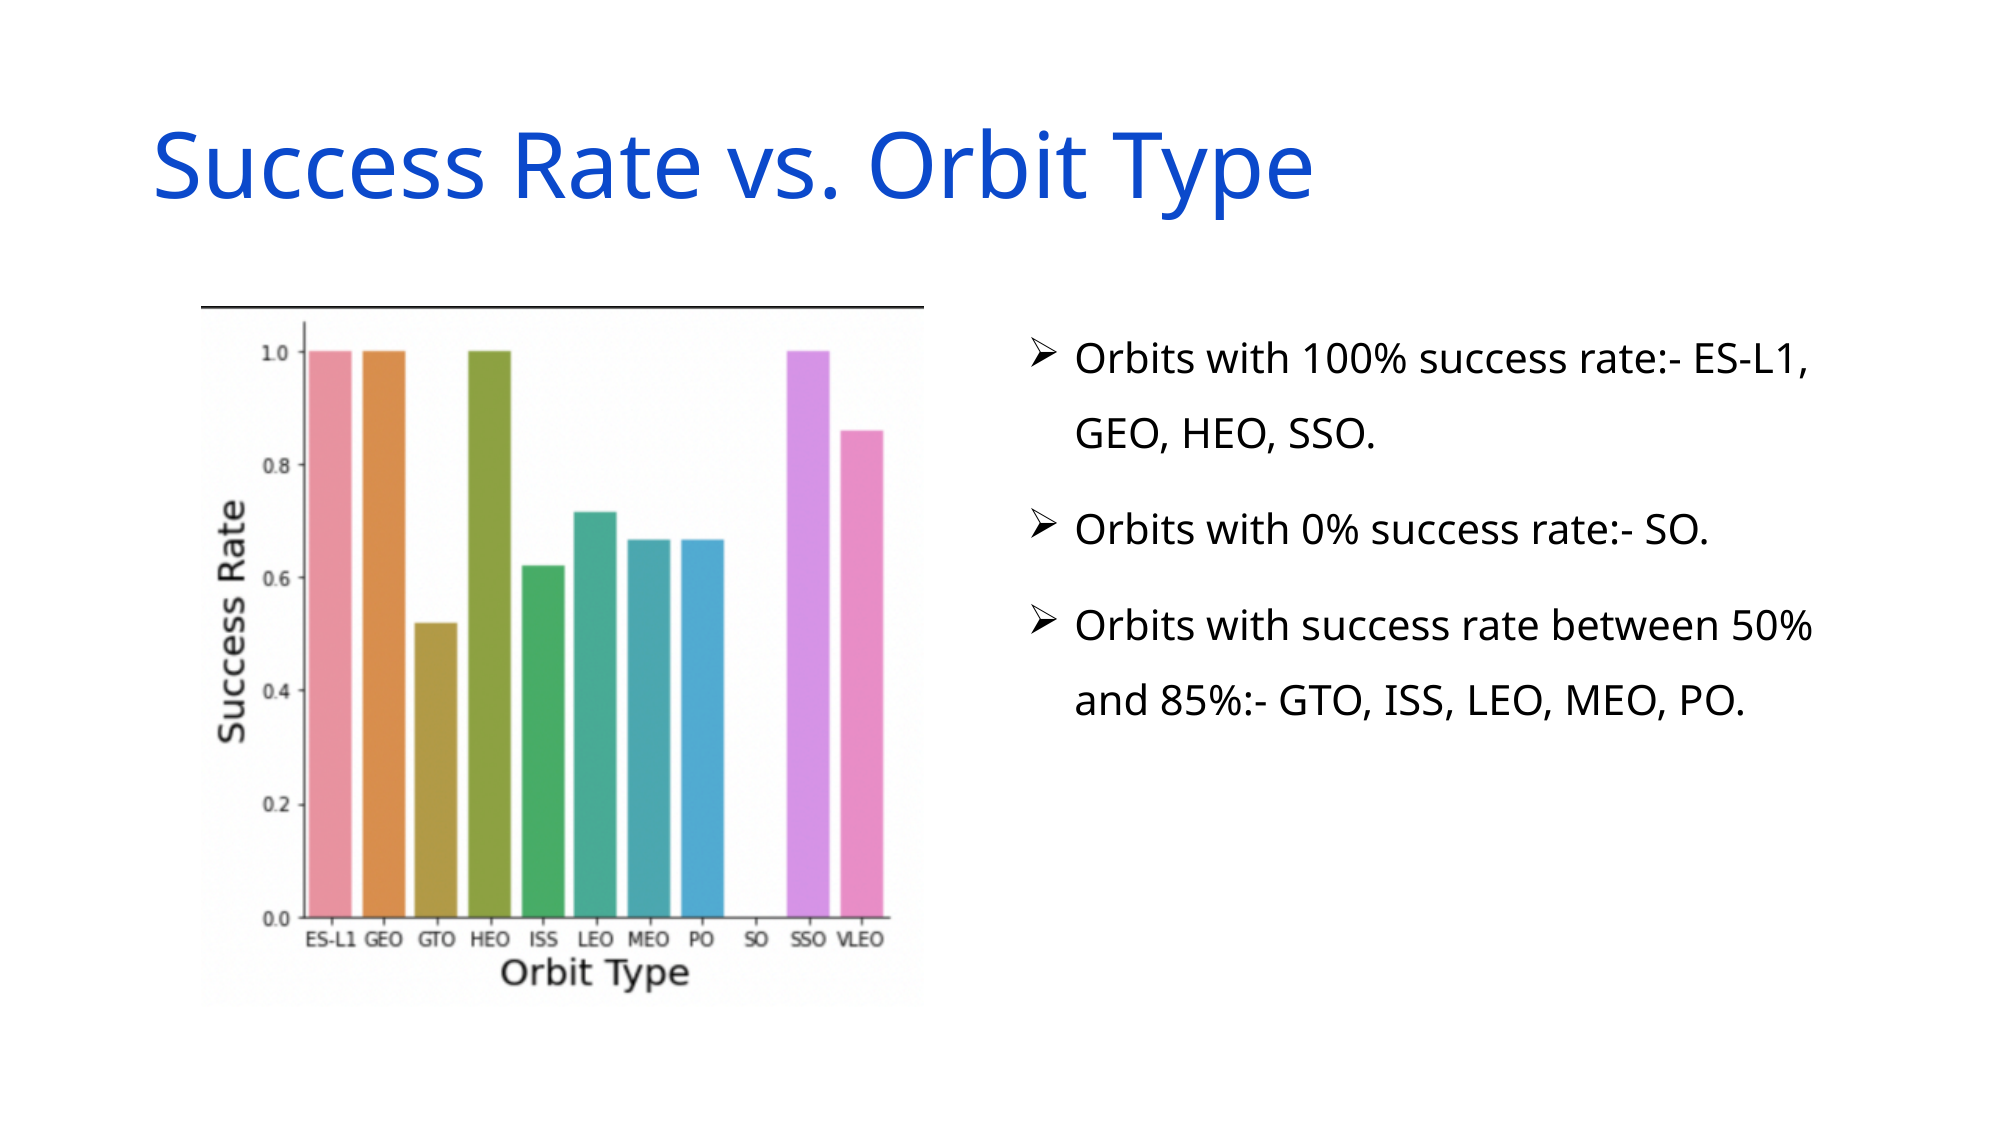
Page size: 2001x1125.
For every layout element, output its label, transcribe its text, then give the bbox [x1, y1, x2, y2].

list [201, 306, 924, 1007]
title Success Rate vs. Orbit Type [137, 59, 1863, 278]
list Orbits with 100% success rate:- ES-L1, GEO, HEO, SSO. Orbits with 0% success rate:- SO. Orbits with success rate between 50% and 85%:- GTO, ISS, LEO, MEO, PO. [1012, 299, 1863, 1014]
